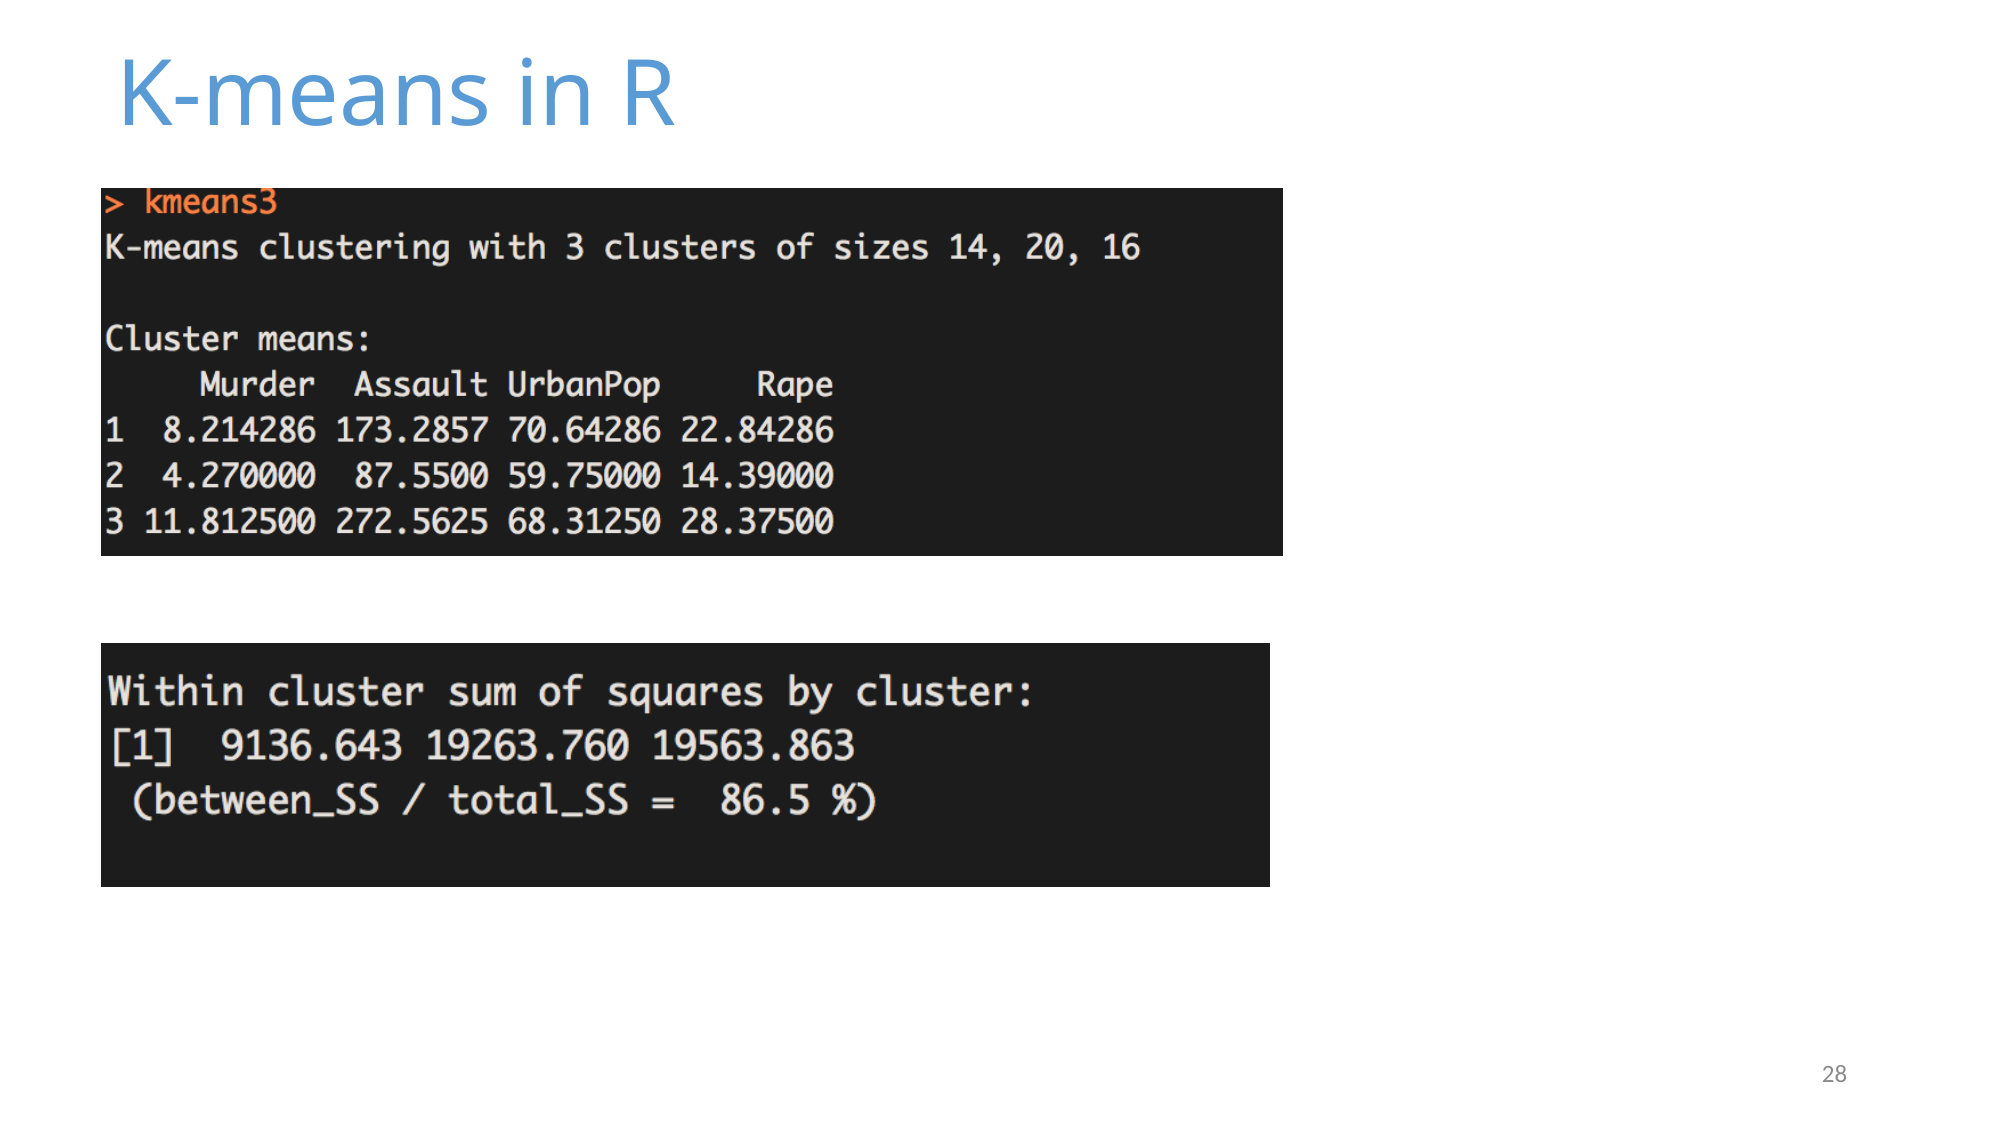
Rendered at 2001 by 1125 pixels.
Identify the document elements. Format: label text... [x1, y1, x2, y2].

text_box K-means in R [101, 3, 1601, 189]
picture [101, 643, 1270, 887]
picture [101, 188, 1283, 556]
slide_number 28 [1412, 1042, 1863, 1103]
